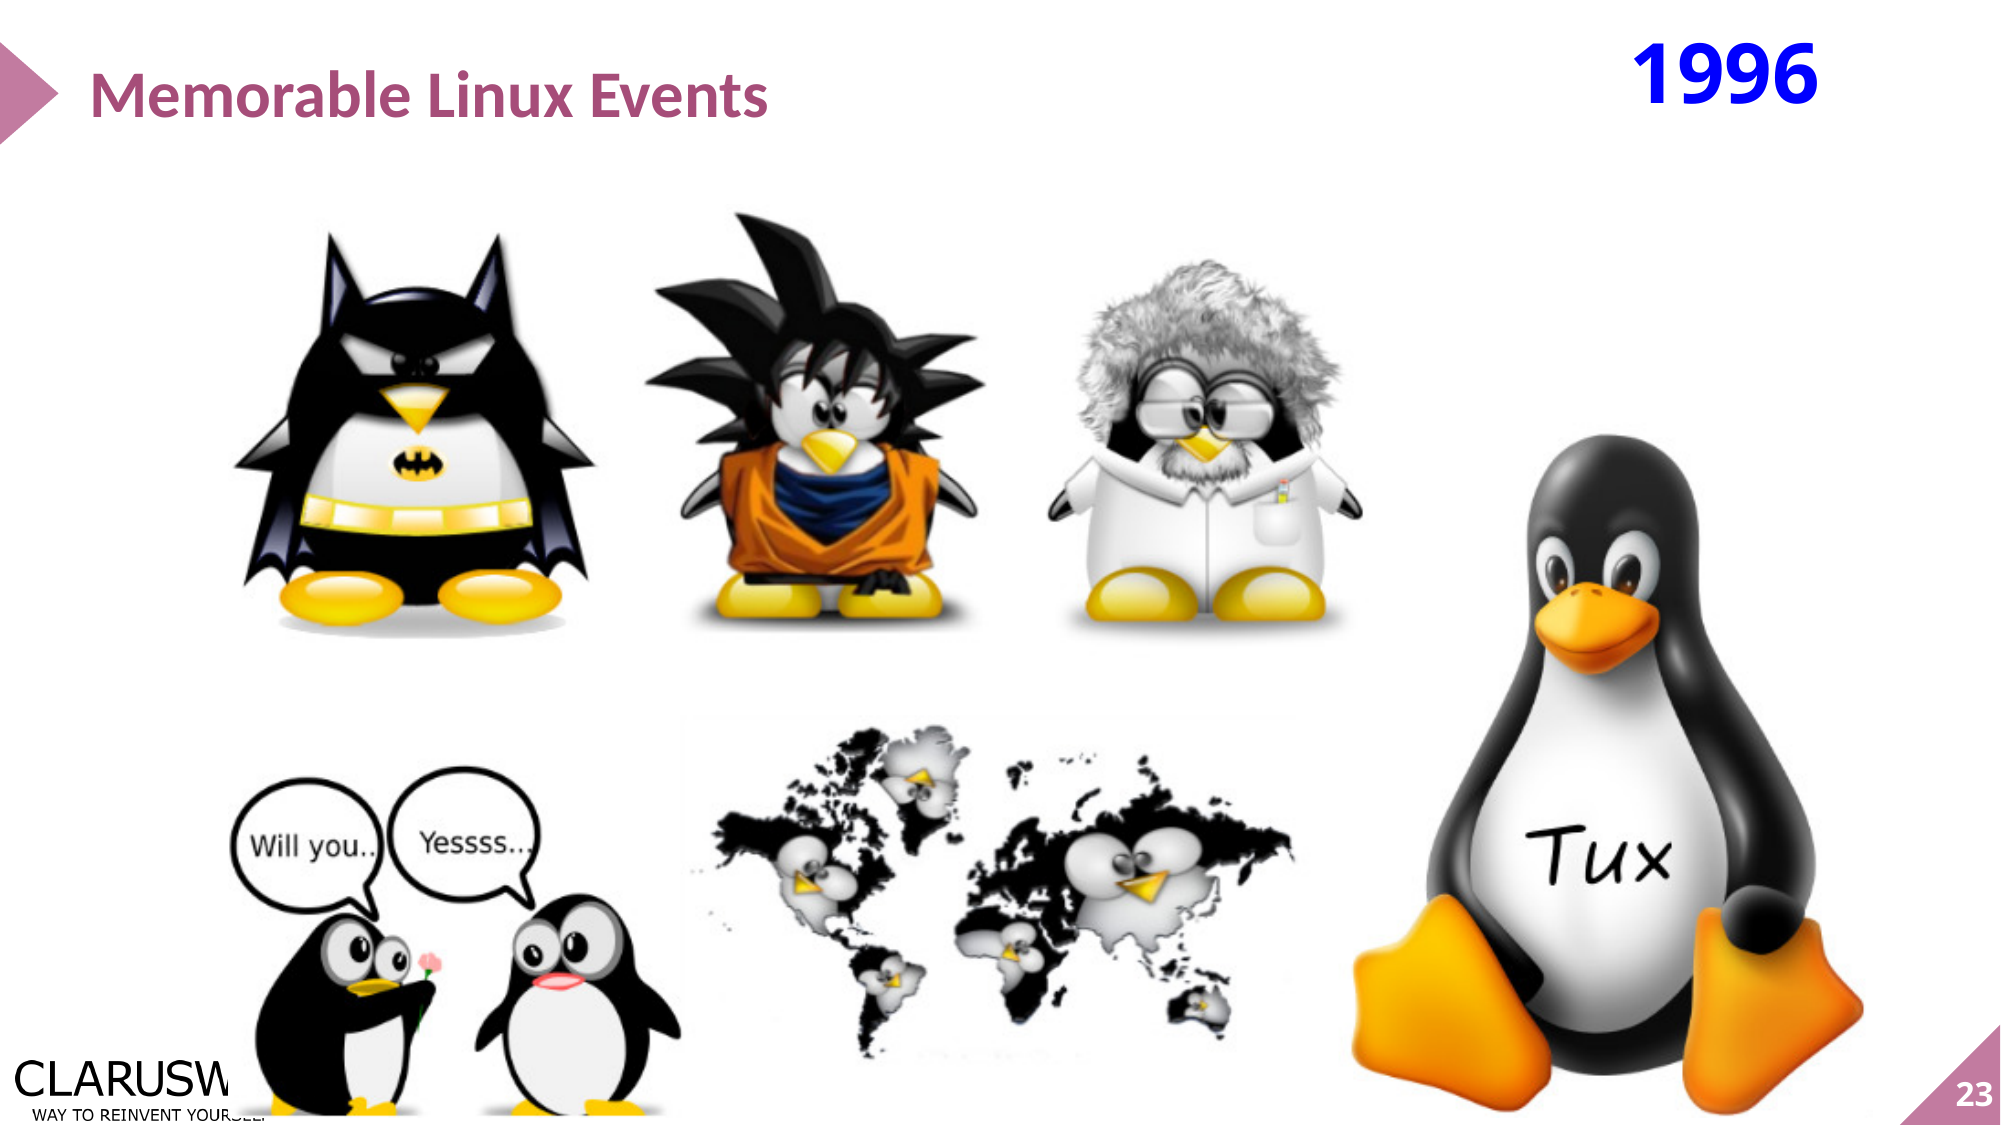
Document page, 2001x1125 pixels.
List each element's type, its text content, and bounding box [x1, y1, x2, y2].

text_box Memorable Linux Events [69, 31, 1128, 145]
text_box 1996 [1455, 0, 1994, 145]
slide_number 23 [1948, 1079, 1994, 1119]
picture [15, 204, 1873, 1121]
